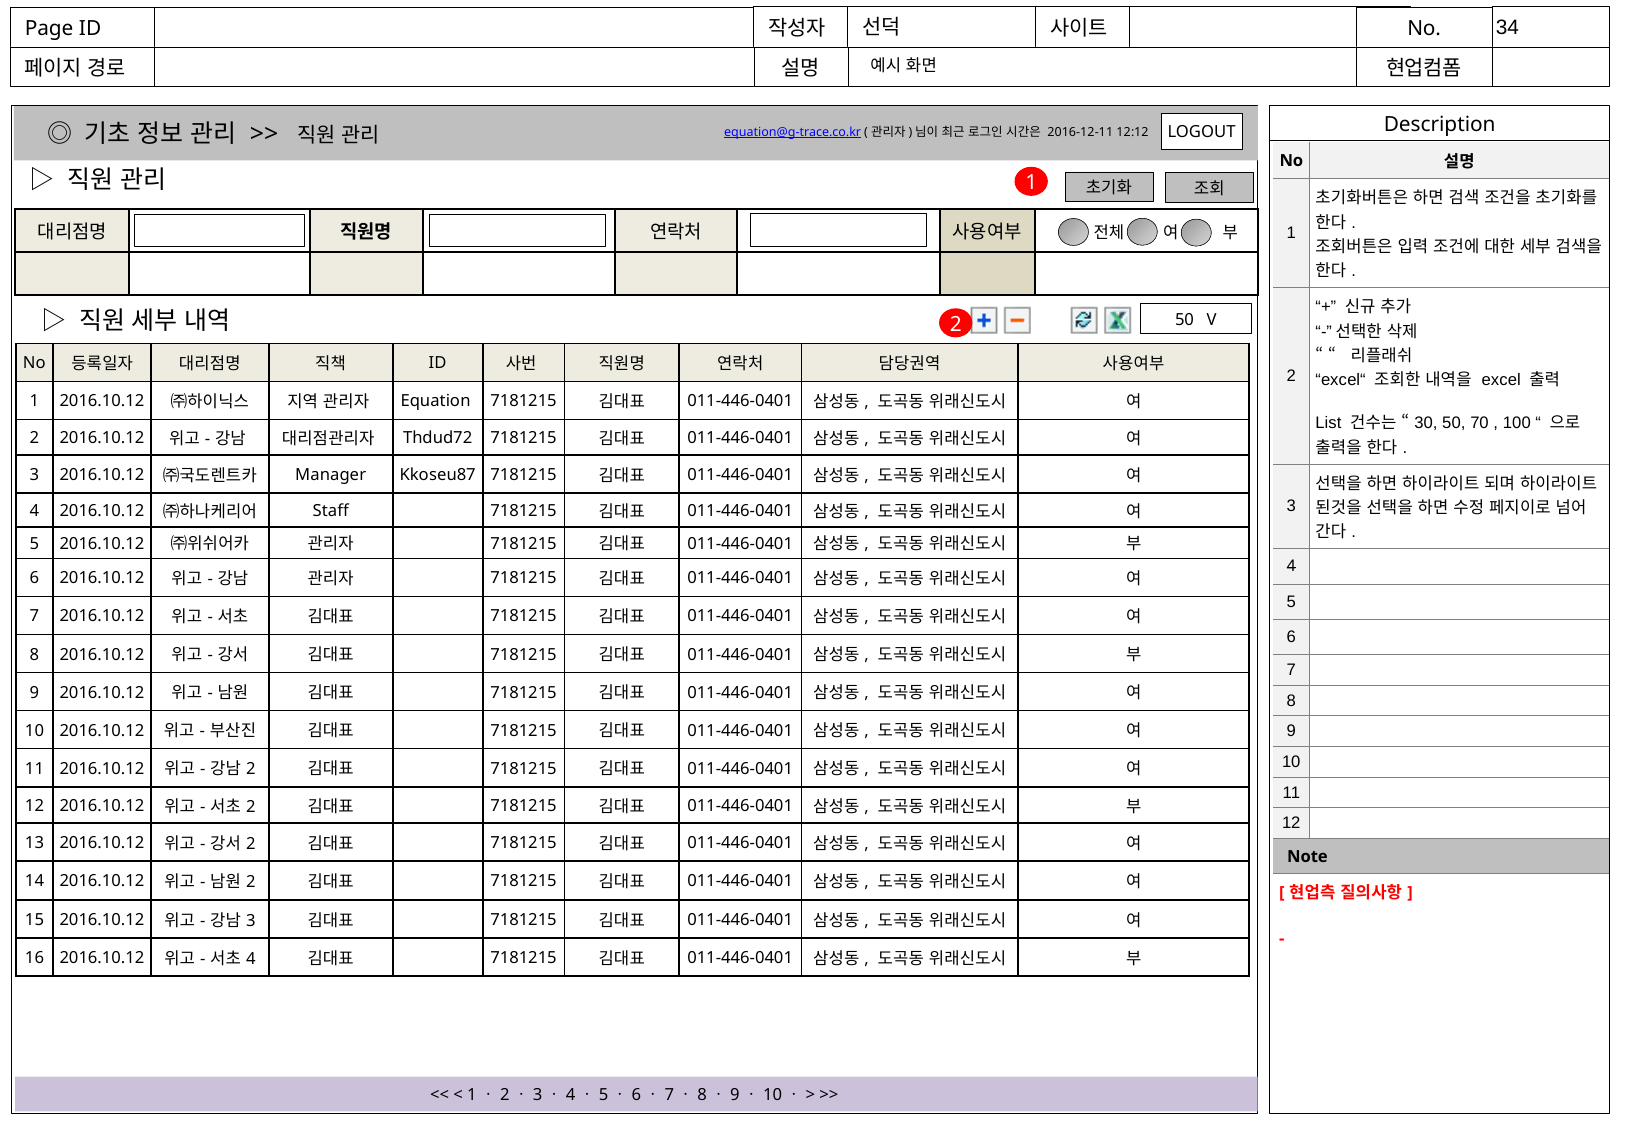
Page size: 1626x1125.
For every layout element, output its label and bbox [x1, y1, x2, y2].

table_cell [270, 420, 392, 454]
table_cell [270, 939, 392, 975]
table_cell [54, 456, 150, 492]
table_cell [802, 788, 1017, 822]
text_box [1012, 164, 1050, 198]
table_cell [680, 711, 801, 748]
table_cell [565, 597, 678, 634]
table_cell [1019, 788, 1248, 822]
text_box [26, 297, 247, 343]
table_cell [1310, 179, 1609, 287]
table_cell [16, 253, 128, 294]
table_cell [1273, 716, 1309, 746]
text_box [12, 104, 1260, 201]
table_cell [484, 456, 564, 492]
table_cell [802, 711, 1017, 748]
table_header [1036, 210, 1257, 251]
table_cell [484, 635, 564, 672]
table_cell [152, 382, 268, 419]
table_header [565, 344, 678, 381]
table_header [738, 210, 939, 251]
table_cell [1273, 808, 1309, 838]
table_cell [152, 528, 268, 558]
table_cell [1310, 620, 1609, 654]
table_cell [484, 528, 564, 558]
table_cell [802, 824, 1017, 860]
table_cell [17, 382, 52, 419]
table_cell [1310, 808, 1609, 838]
table_cell [802, 597, 1017, 634]
table_cell [394, 382, 482, 419]
table_cell [680, 559, 801, 596]
table_cell [616, 253, 736, 294]
table_cell [484, 939, 564, 975]
table_cell [152, 862, 268, 899]
text_box [936, 306, 965, 340]
table_cell [54, 673, 150, 710]
table_cell [565, 749, 678, 786]
table_cell [152, 597, 268, 634]
table_cell [484, 749, 564, 786]
table_cell [152, 901, 268, 937]
table_cell [680, 456, 801, 492]
table_cell [1310, 778, 1609, 807]
table_cell [565, 382, 678, 419]
table_cell [484, 494, 564, 526]
table_header [270, 344, 392, 381]
table_cell [17, 420, 52, 454]
table_cell [54, 559, 150, 596]
table_cell [270, 382, 392, 419]
table_cell [1019, 494, 1248, 526]
table_cell [394, 711, 482, 748]
table_cell [484, 711, 564, 748]
table_cell [1019, 456, 1248, 492]
text_box [855, 47, 1340, 83]
table_cell [394, 862, 482, 899]
table_cell [565, 673, 678, 710]
table_cell [152, 711, 268, 748]
table_cell [680, 788, 801, 822]
table_cell [1019, 382, 1248, 419]
table_cell [152, 788, 268, 822]
table_header [394, 344, 482, 381]
table_cell [270, 824, 392, 860]
table_cell [680, 494, 801, 526]
table_cell [680, 862, 801, 899]
table_cell [565, 456, 678, 492]
text_box [15, 1076, 1258, 1112]
table_cell [54, 597, 150, 634]
table_cell [54, 862, 150, 899]
table_cell [152, 939, 268, 975]
table_cell [802, 382, 1017, 419]
table_cell [802, 420, 1017, 454]
table_cell [1273, 549, 1309, 584]
table_cell [130, 253, 309, 294]
table_cell [270, 528, 392, 558]
table_header [152, 344, 268, 381]
table_cell [484, 420, 564, 454]
table_cell [270, 711, 392, 748]
table_cell [1273, 747, 1309, 777]
table_cell [1019, 862, 1248, 899]
table_cell [1019, 528, 1248, 558]
table_cell [565, 528, 678, 558]
table_cell [802, 673, 1017, 710]
table_cell [17, 494, 52, 526]
table_cell [152, 559, 268, 596]
table_cell [1019, 711, 1248, 748]
table_cell [1310, 465, 1609, 548]
table_cell [802, 901, 1017, 937]
table_cell [152, 635, 268, 672]
table_cell [802, 559, 1017, 596]
table_cell [1310, 655, 1609, 685]
table_cell [394, 788, 482, 822]
table_cell [394, 635, 482, 672]
table_cell [54, 824, 150, 860]
table_cell [802, 939, 1017, 975]
table_cell [941, 253, 1034, 294]
table_cell [1310, 747, 1609, 777]
table_cell [565, 635, 678, 672]
table_cell [802, 749, 1017, 786]
text_box [1138, 302, 1253, 335]
table_cell [484, 788, 564, 822]
table_cell [565, 788, 678, 822]
table_cell [424, 253, 614, 294]
table_header [311, 210, 422, 251]
table_cell [1273, 655, 1309, 685]
table_cell [152, 494, 268, 526]
text_box [1063, 170, 1155, 204]
table_cell [394, 494, 482, 526]
table_cell [270, 597, 392, 634]
table_cell [565, 901, 678, 937]
table_cell [680, 528, 801, 558]
table_cell [1019, 824, 1248, 860]
table_cell [802, 635, 1017, 672]
table_cell [54, 635, 150, 672]
table_cell [484, 597, 564, 634]
table_cell [152, 456, 268, 492]
table_cell [680, 673, 801, 710]
table_cell [680, 824, 801, 860]
table_cell [394, 456, 482, 492]
text_box [1058, 214, 1255, 251]
table_cell [565, 494, 678, 526]
table_cell [394, 559, 482, 596]
table_cell [1019, 749, 1248, 786]
table_cell [802, 456, 1017, 492]
table_cell [1273, 874, 1609, 1069]
table_cell [17, 788, 52, 822]
table_header [1273, 142, 1309, 178]
table_cell [54, 494, 150, 526]
table_cell [17, 635, 52, 672]
table_cell [484, 862, 564, 899]
table_cell [54, 382, 150, 419]
table_header [1019, 344, 1248, 381]
table_cell [54, 749, 150, 786]
table_cell [1019, 420, 1248, 454]
table_cell [565, 711, 678, 748]
table_cell [1036, 253, 1257, 294]
table_cell [1273, 288, 1309, 464]
table_cell [394, 420, 482, 454]
table_cell [394, 901, 482, 937]
table_cell [1310, 686, 1609, 715]
text_box [1163, 171, 1255, 204]
table_cell [17, 456, 52, 492]
table_cell [738, 253, 939, 294]
table_cell [270, 788, 392, 822]
table_cell [565, 559, 678, 596]
table_cell [1310, 288, 1609, 464]
table_cell [394, 824, 482, 860]
table_cell [270, 749, 392, 786]
table_header [130, 210, 309, 251]
table_cell [1310, 549, 1609, 584]
table_header [616, 210, 736, 251]
table_cell [680, 749, 801, 786]
table_header [484, 344, 564, 381]
table_cell [1273, 620, 1309, 654]
table_cell [54, 420, 150, 454]
table_cell [565, 939, 678, 975]
table_cell [565, 824, 678, 860]
table_cell [802, 528, 1017, 558]
picture [965, 298, 1138, 340]
table_cell [270, 559, 392, 596]
table_cell [1019, 635, 1248, 672]
table_cell [1310, 585, 1609, 619]
table_header [16, 210, 128, 251]
text_box [427, 212, 607, 249]
table_cell [270, 901, 392, 937]
table_cell [1273, 839, 1609, 873]
table_cell [680, 635, 801, 672]
table_cell [1019, 901, 1248, 937]
table_cell [1273, 585, 1309, 619]
table_header [1310, 142, 1609, 178]
table_cell [54, 528, 150, 558]
table_cell [54, 711, 150, 748]
table_header [54, 344, 150, 381]
table_cell [394, 939, 482, 975]
table_cell [802, 494, 1017, 526]
table_cell [54, 901, 150, 937]
table_cell [270, 494, 392, 526]
table_cell [1019, 673, 1248, 710]
table_cell [484, 901, 564, 937]
table_cell [394, 597, 482, 634]
table_cell [394, 673, 482, 710]
table_cell [1273, 179, 1309, 287]
table_cell [152, 824, 268, 860]
table_cell [17, 597, 52, 634]
text_box [748, 211, 928, 248]
table_header [17, 344, 52, 381]
text_box [132, 212, 307, 249]
table_cell [152, 673, 268, 710]
table_cell [152, 420, 268, 454]
table_cell [680, 420, 801, 454]
table_cell [1273, 778, 1309, 807]
table_cell [1019, 597, 1248, 634]
table_cell [565, 420, 678, 454]
table_cell [17, 901, 52, 937]
table_cell [1019, 939, 1248, 975]
table_cell [565, 862, 678, 899]
table_cell [270, 456, 392, 492]
table_cell [680, 382, 801, 419]
table_cell [54, 939, 150, 975]
table_cell [484, 559, 564, 596]
table_cell [54, 788, 150, 822]
table_cell [152, 749, 268, 786]
table_cell [17, 559, 52, 596]
table_cell [17, 528, 52, 558]
table_cell [484, 382, 564, 419]
table_cell [394, 749, 482, 786]
table_cell [17, 862, 52, 899]
table_header [802, 344, 1017, 381]
table_cell [680, 939, 801, 975]
table_cell [311, 253, 422, 294]
table_cell [1273, 465, 1309, 548]
table_header [941, 210, 1034, 251]
table_cell [680, 597, 801, 634]
table_header [424, 210, 614, 251]
table_cell [680, 901, 801, 937]
table_cell [17, 749, 52, 786]
table_cell [394, 528, 482, 558]
table_cell [270, 862, 392, 899]
table_cell [484, 673, 564, 710]
table_cell [17, 673, 52, 710]
table_cell [802, 862, 1017, 899]
table_cell [17, 711, 52, 748]
table_cell [17, 939, 52, 975]
table_cell [270, 635, 392, 672]
table_cell [1273, 686, 1309, 715]
table_cell [1019, 559, 1248, 596]
table_cell [17, 824, 52, 860]
table_header [680, 344, 801, 381]
table_cell [484, 824, 564, 860]
table_cell [1310, 716, 1609, 746]
table_cell [270, 673, 392, 710]
